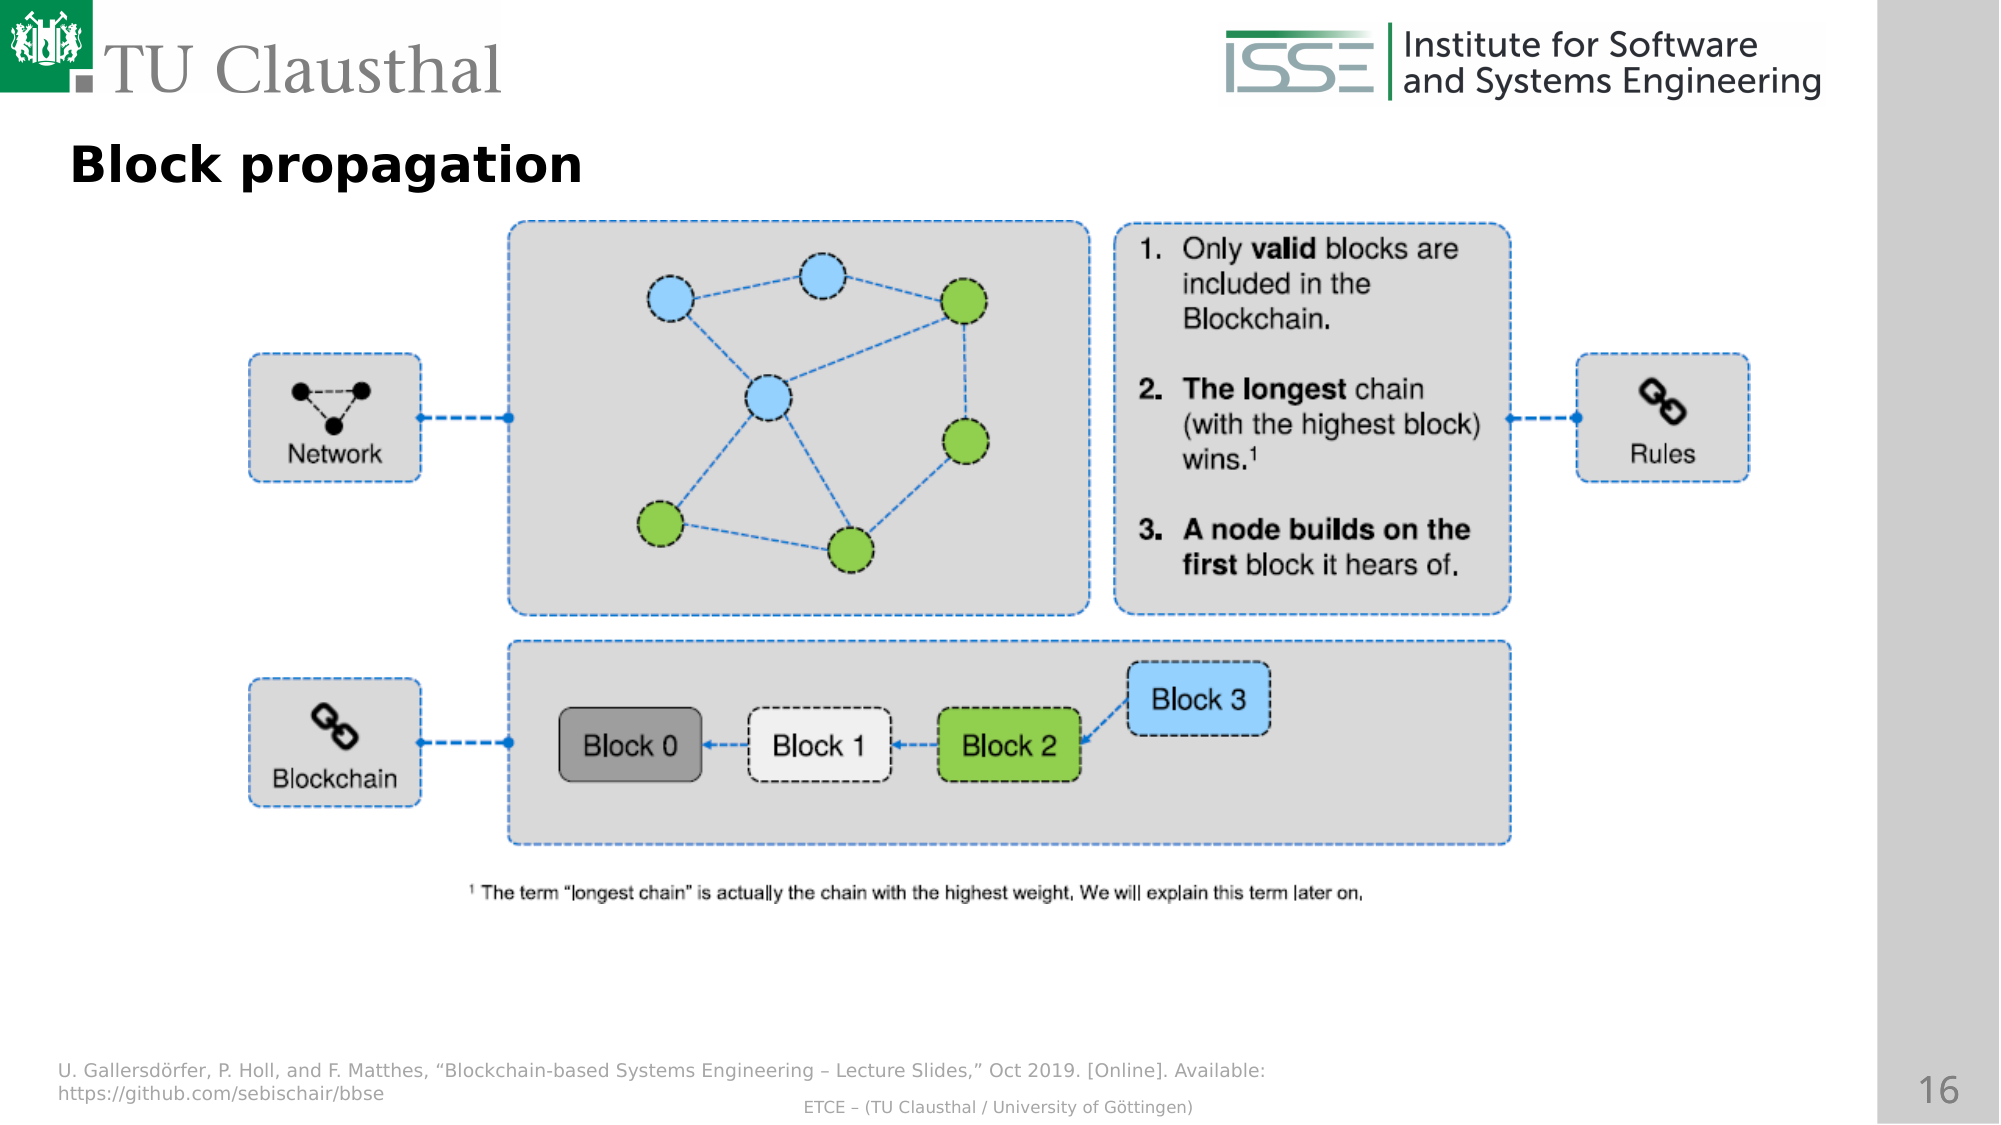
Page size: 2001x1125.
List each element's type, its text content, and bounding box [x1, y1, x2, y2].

picture [248, 220, 1751, 904]
text_box U. Gallersdörfer, P. Holl, and F. Matthes, “Blockchain-based Systems Engineering – Lecture Slides,” Oct 2019. [Online]. Available: https://github.com/sebischair/bbse [43, 1051, 1521, 1112]
text_box Block propagation [54, 125, 1818, 207]
picture [1218, 22, 1826, 107]
picture [0, 0, 501, 93]
